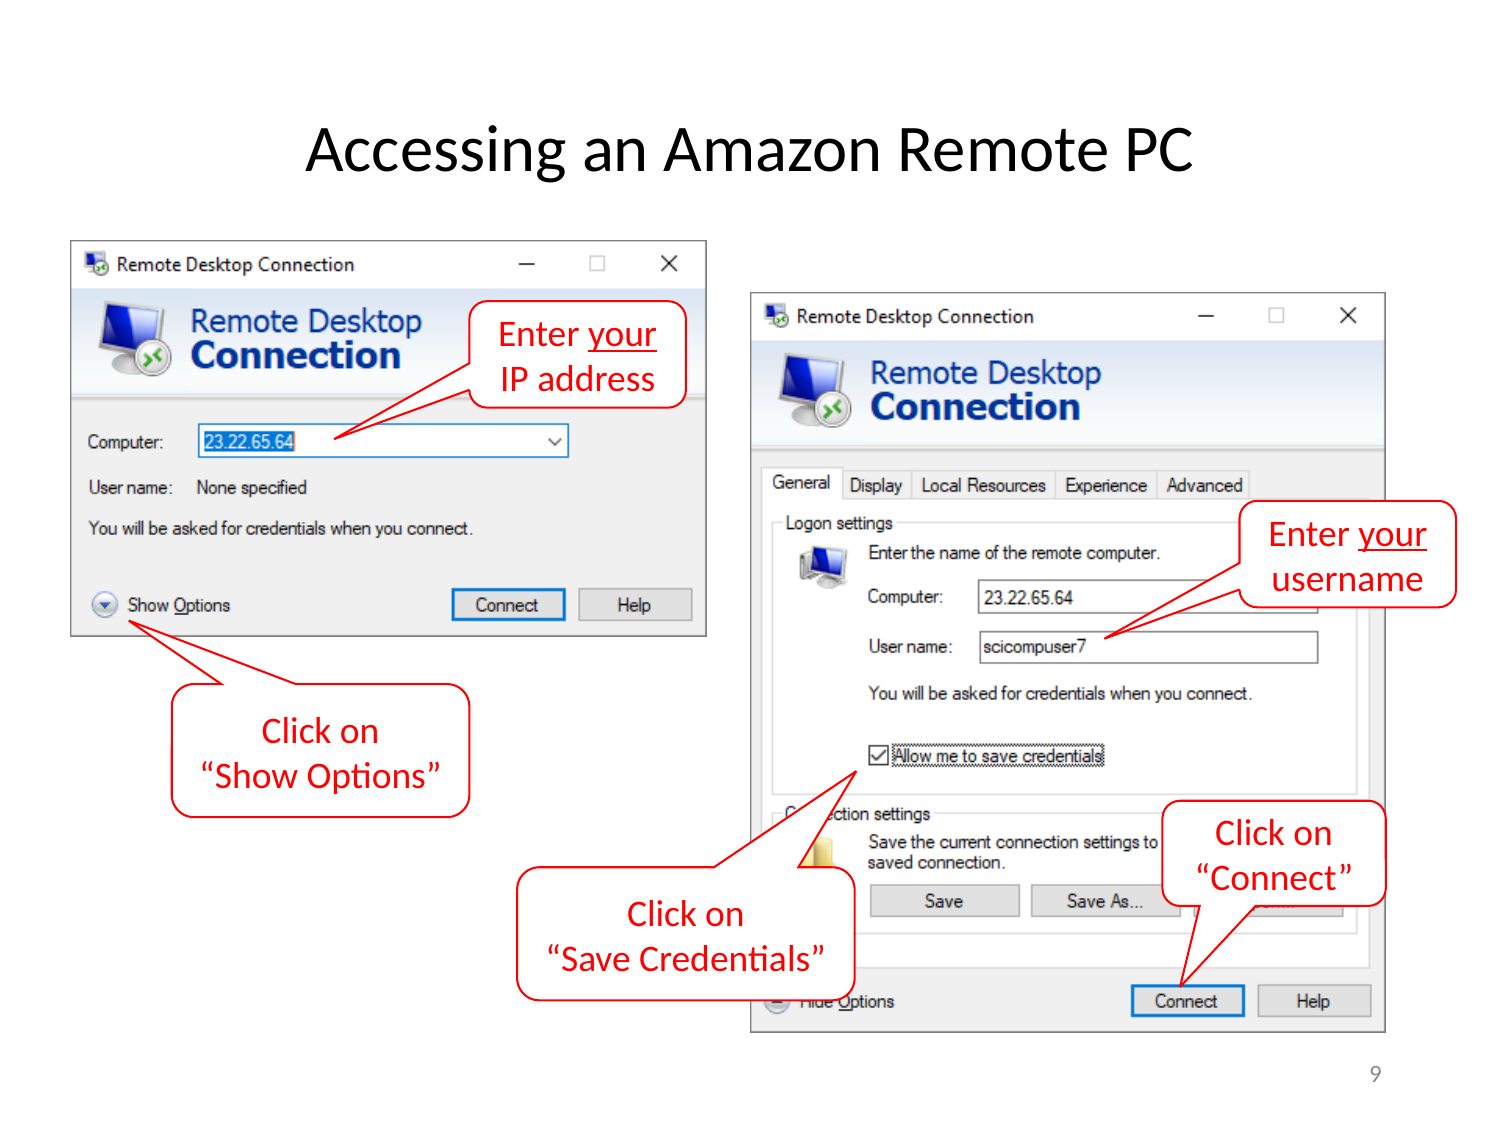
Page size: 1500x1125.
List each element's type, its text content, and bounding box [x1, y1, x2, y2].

title Accessing an Amazon Remote PC [103, 59, 1397, 241]
picture [70, 240, 707, 637]
picture [749, 292, 1386, 1033]
slide_number 9 [1059, 1042, 1397, 1103]
text_box Click on “Show Options” [150, 637, 471, 819]
text_box Click on “Save Credentials” [516, 842, 749, 1002]
text_box Enter your username [1386, 499, 1458, 609]
